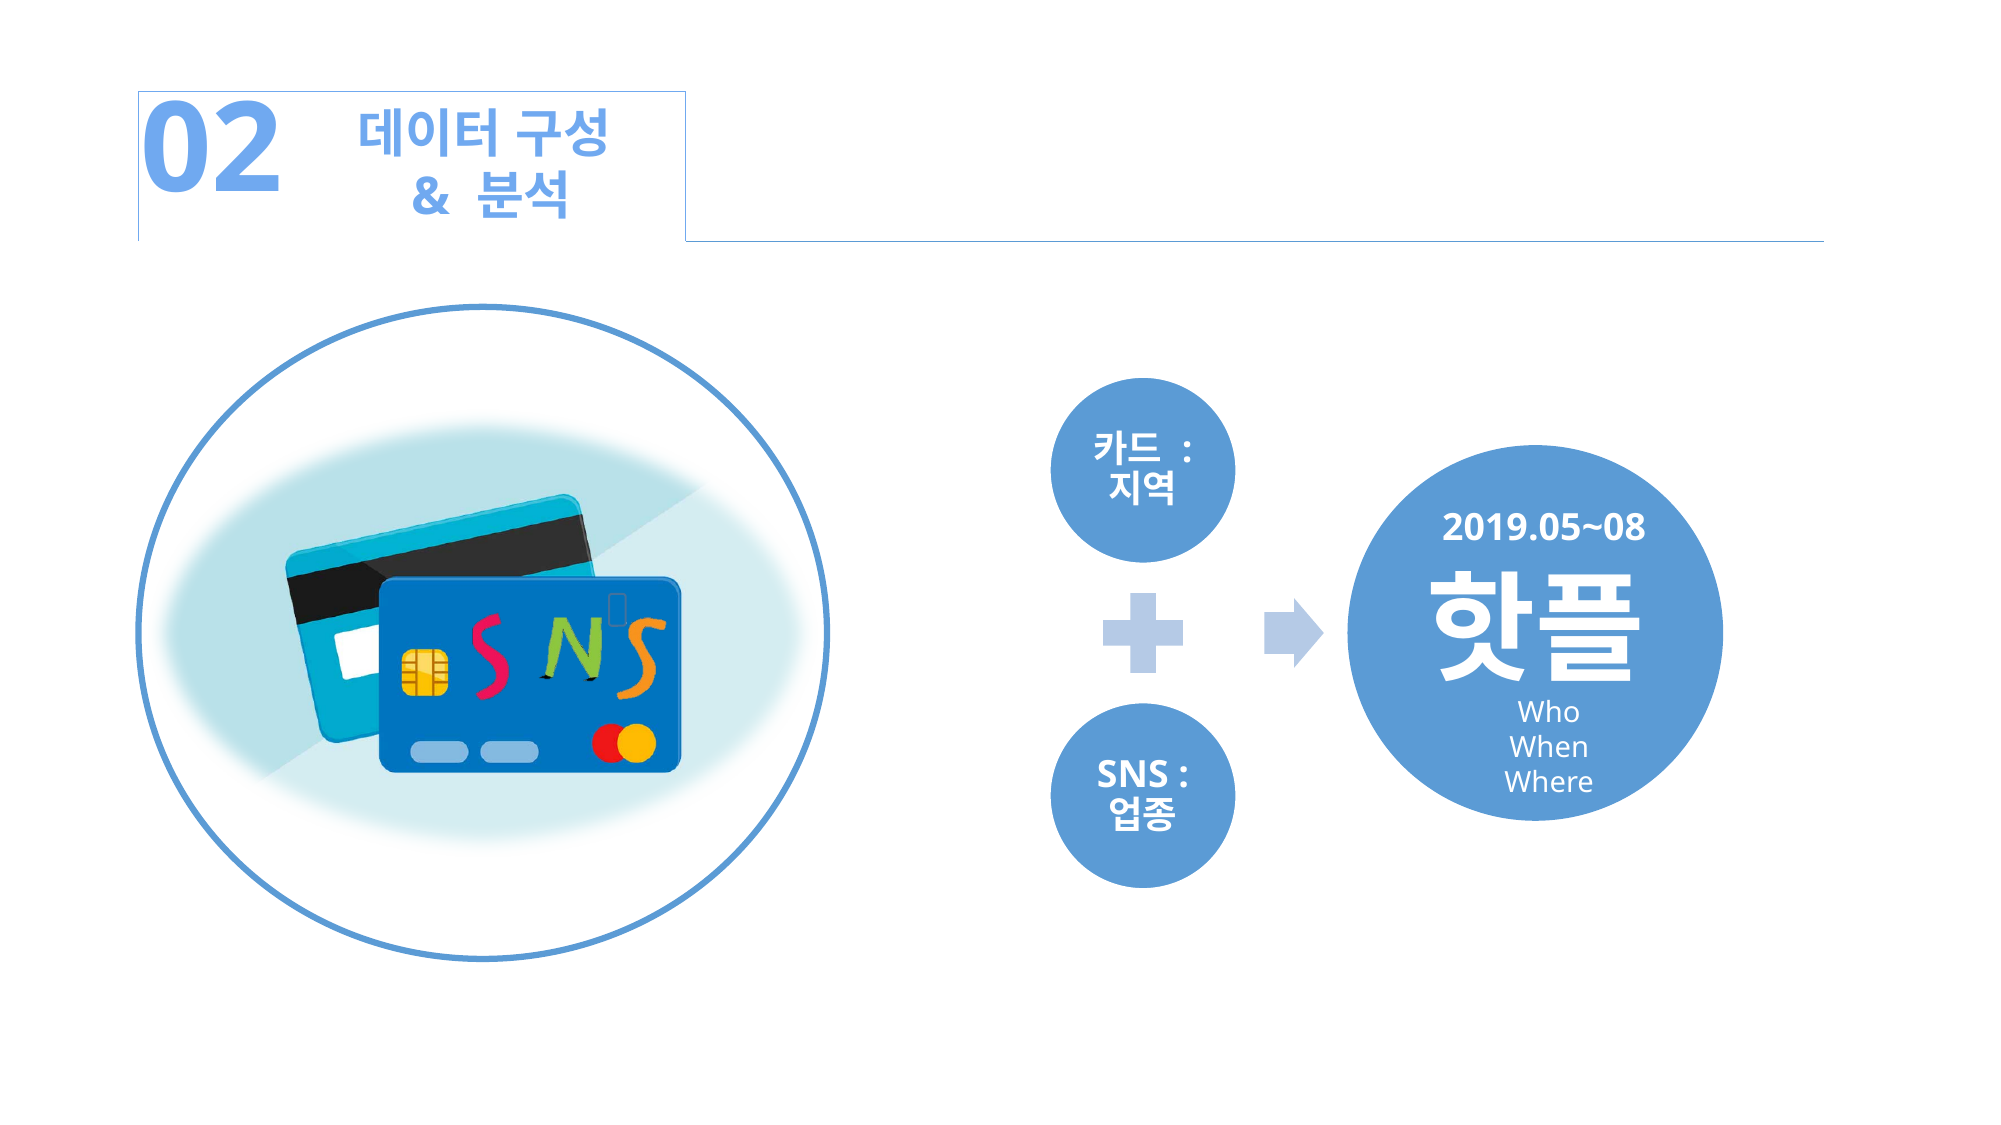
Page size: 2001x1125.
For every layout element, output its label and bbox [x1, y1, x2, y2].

text_box [125, 34, 641, 235]
text_box [138, 91, 686, 242]
text_box [1049, 371, 1723, 895]
text_box [138, 306, 827, 959]
